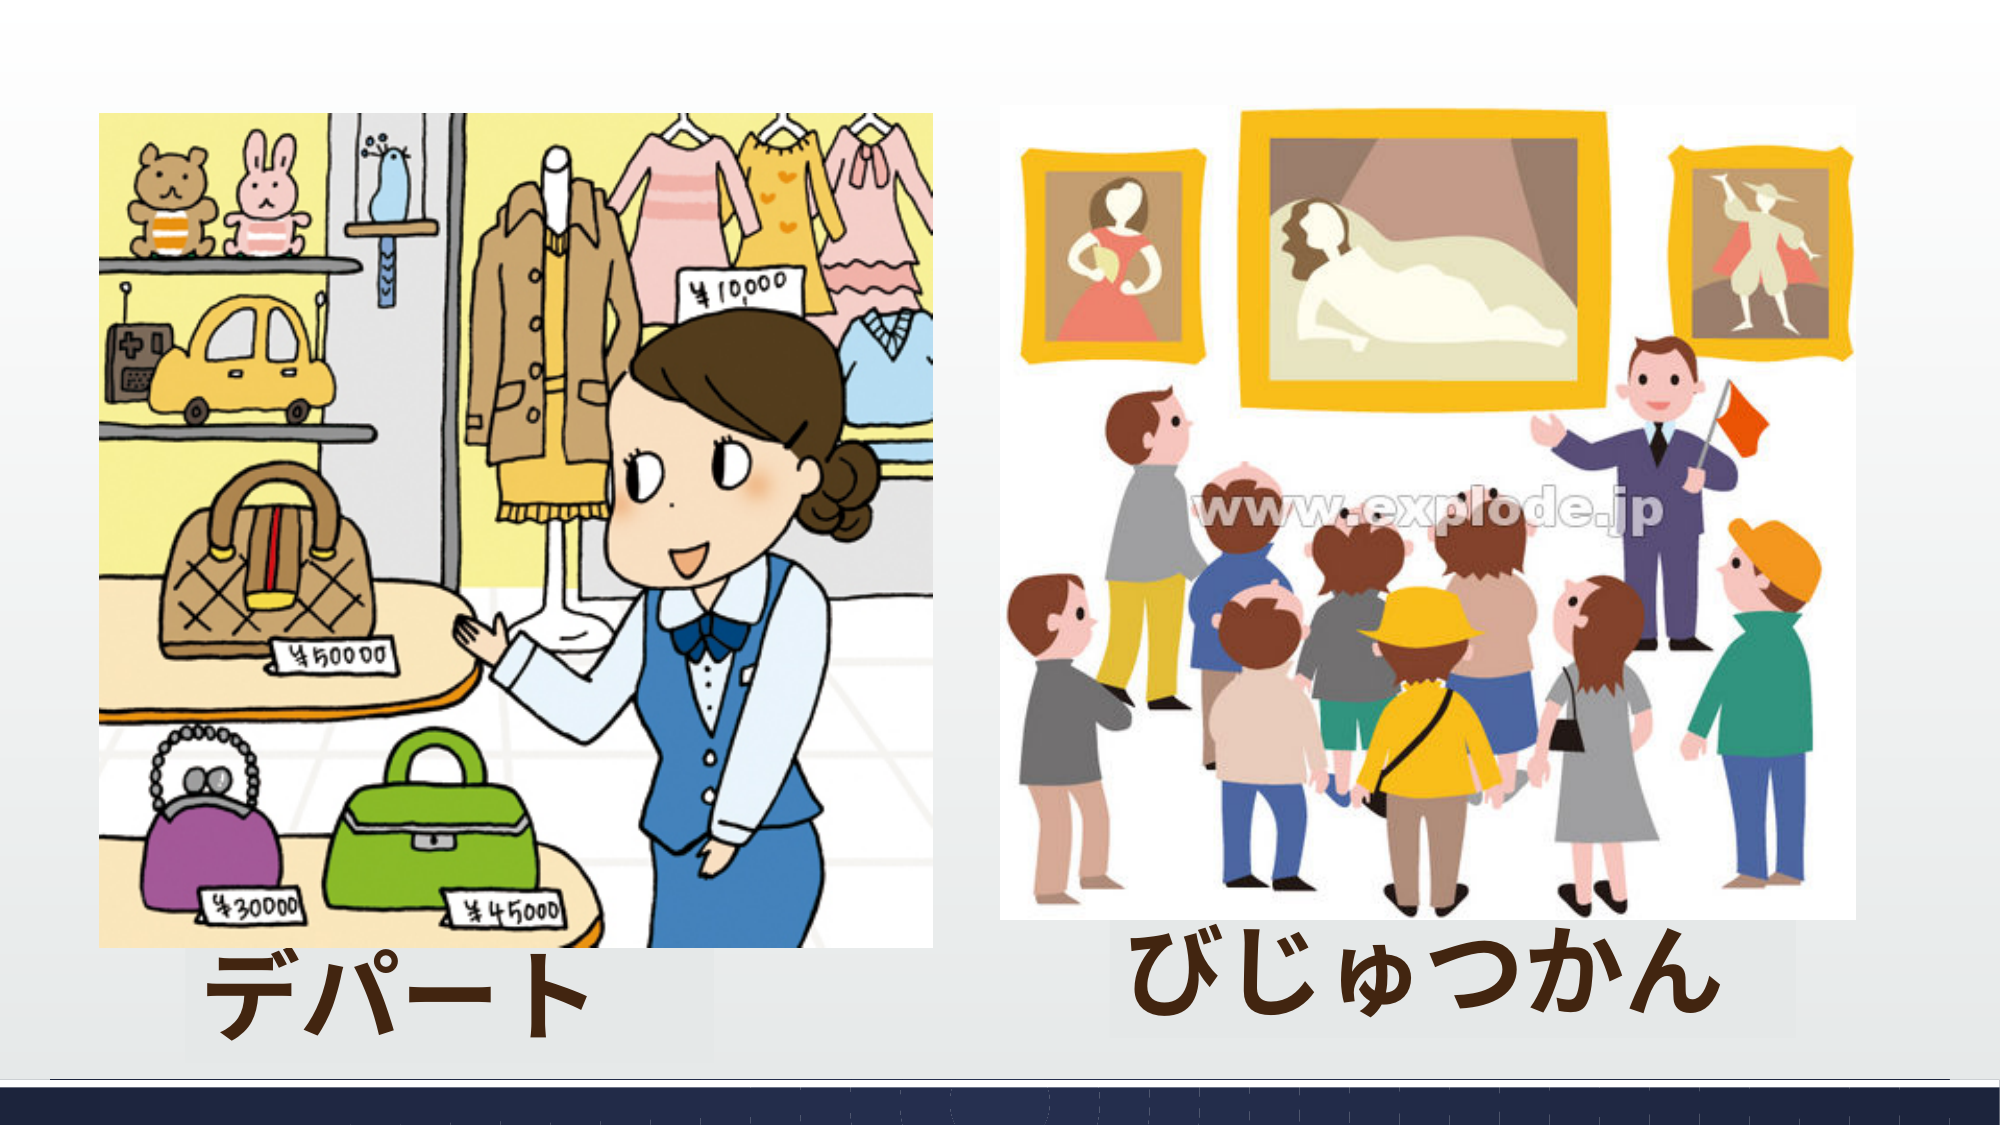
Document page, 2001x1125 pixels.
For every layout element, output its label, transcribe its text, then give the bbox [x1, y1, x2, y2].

picture [99, 113, 933, 948]
text_box びじゅつかん [1109, 920, 1796, 1038]
text_box デパート [185, 948, 714, 1063]
picture [1000, 105, 1856, 920]
